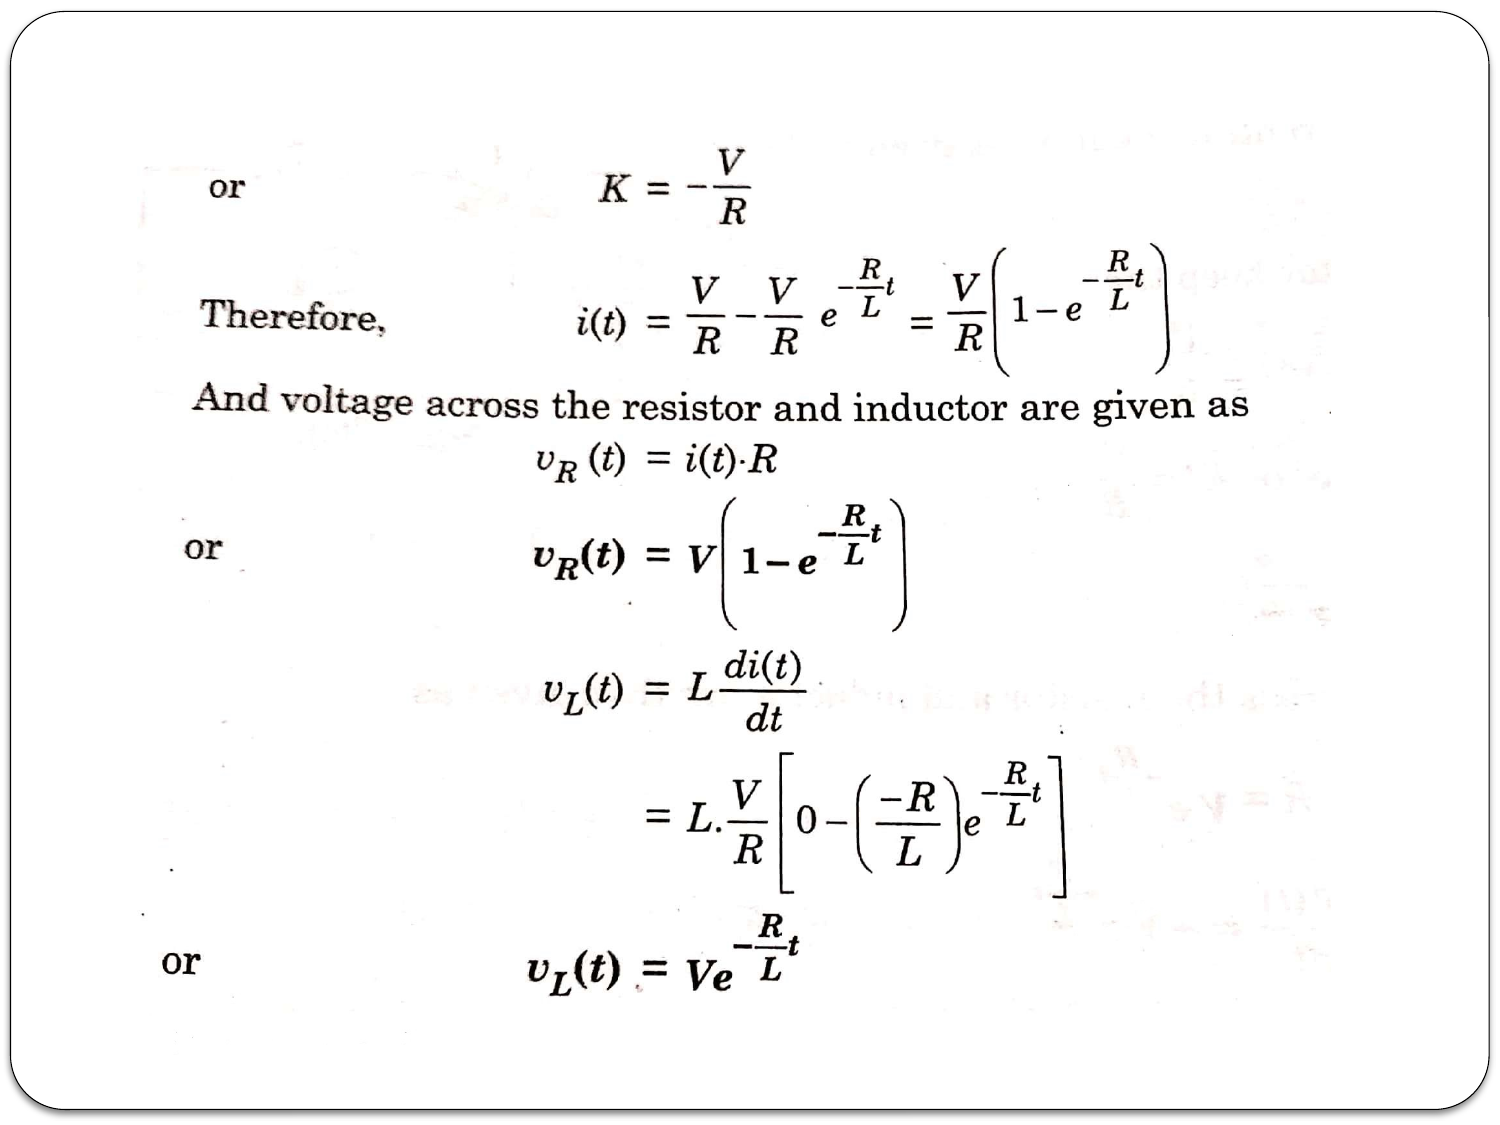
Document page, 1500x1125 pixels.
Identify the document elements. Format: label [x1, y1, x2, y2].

list [137, 124, 1331, 1057]
